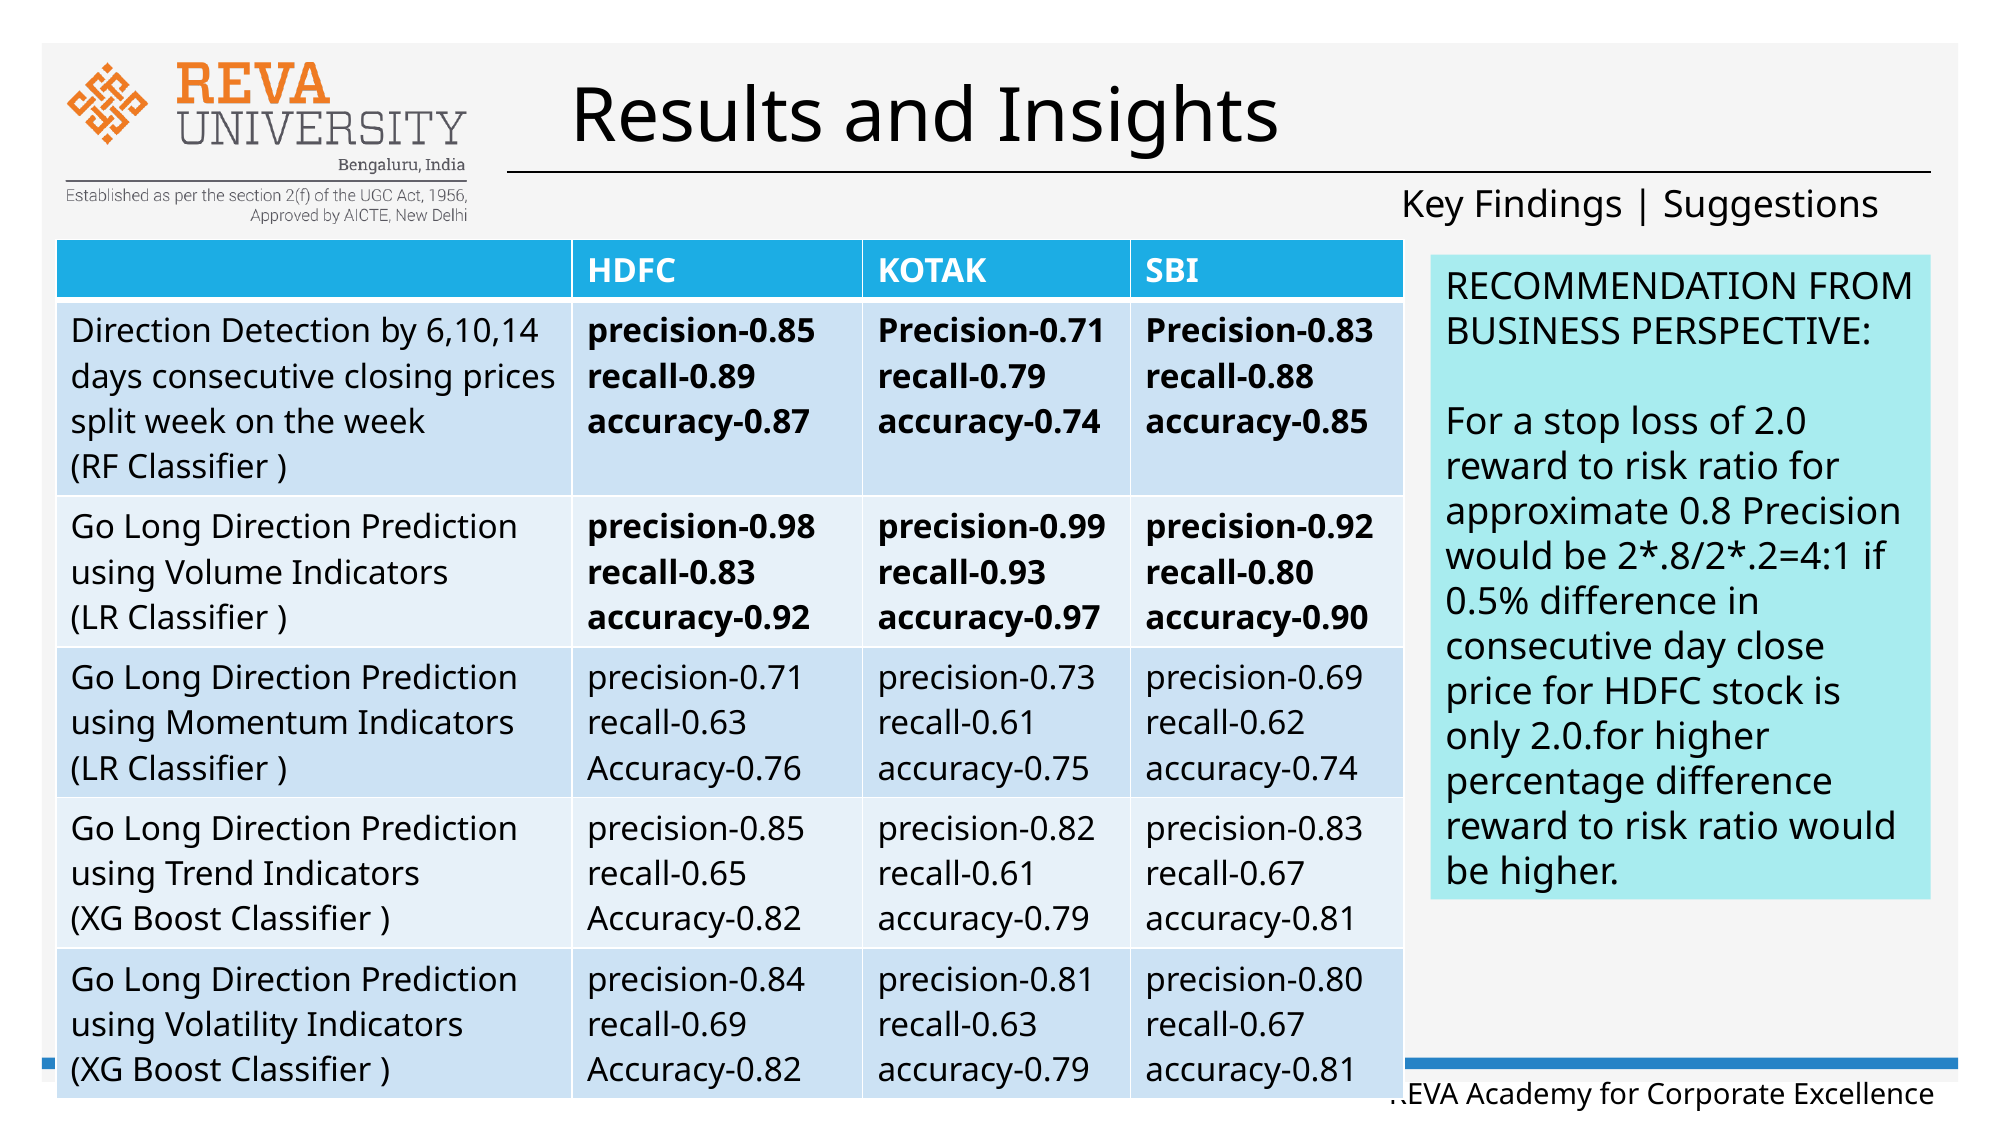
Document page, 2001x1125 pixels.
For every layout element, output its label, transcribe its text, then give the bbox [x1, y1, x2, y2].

table_cell precision-0.92 recall-0.80 accuracy-0.90 [1131, 497, 1403, 646]
text_box Key Findings | Suggestions [1362, 172, 1905, 232]
table_header SBI [1131, 240, 1403, 297]
table_header HDFC [573, 240, 862, 297]
table_cell precision-0.85 recall-0.65 Accuracy-0.82 [573, 798, 862, 947]
title Results and Insights [555, 62, 1931, 173]
table_cell precision-0.83 recall-0.67 accuracy-0.81 [1131, 798, 1403, 947]
table_cell Go Long Direction Prediction using Volume Indicators (LR Classifier ) [57, 497, 571, 646]
table_cell precision-0.69 recall-0.62 accuracy-0.74 [1131, 648, 1403, 797]
table_cell precision-0.71 recall-0.63 Accuracy-0.76 [573, 648, 862, 797]
table_cell precision-0.73 recall-0.61 accuracy-0.75 [863, 648, 1130, 797]
table_cell precision-0.98 recall-0.83 accuracy-0.92 [573, 497, 862, 646]
table_cell precision-0.80 recall-0.67 accuracy-0.81 [1131, 949, 1403, 1098]
table_cell Go Long Direction Prediction using Momentum Indicators (LR Classifier ) [57, 648, 571, 797]
table_cell Direction Detection by 6,10,14 days consecutive closing prices split week on the week (RF Classifier ) [57, 303, 571, 495]
table_cell precision-0.82 recall-0.61 accuracy-0.79 [863, 798, 1130, 947]
text_box RECOMMENDATION FROM BUSINESS PERSPECTIVE: For a stop loss of 2.0 reward to risk ratio for approximate 0.8 Precision would be 2*.8/2*.2=4:1 if 0.5% difference in consecutive day close price for HDFC stock is only 2.0.for higher percentage difference reward to risk ratio would be higher. [1430, 254, 1931, 900]
table_header [57, 240, 571, 297]
table_cell Precision-0.83 recall-0.88 accuracy-0.85 [1131, 303, 1403, 495]
table_cell Go Long Direction Prediction using Trend Indicators (XG Boost Classifier ) [57, 798, 571, 947]
table_cell Go Long Direction Prediction using Volatility Indicators (XG Boost Classifier ) [57, 949, 571, 1098]
table_cell Precision-0.71 recall-0.79 accuracy-0.74 [863, 303, 1130, 495]
table_cell precision-0.85 recall-0.89 accuracy-0.87 [573, 303, 862, 495]
table_cell precision-0.81 recall-0.63 accuracy-0.79 [863, 949, 1130, 1098]
table_header KOTAK [863, 240, 1130, 297]
picture [65, 62, 467, 224]
table_cell precision-0.99 recall-0.93 accuracy-0.97 [863, 497, 1130, 646]
table_cell precision-0.84 recall-0.69 Accuracy-0.82 [573, 949, 862, 1098]
